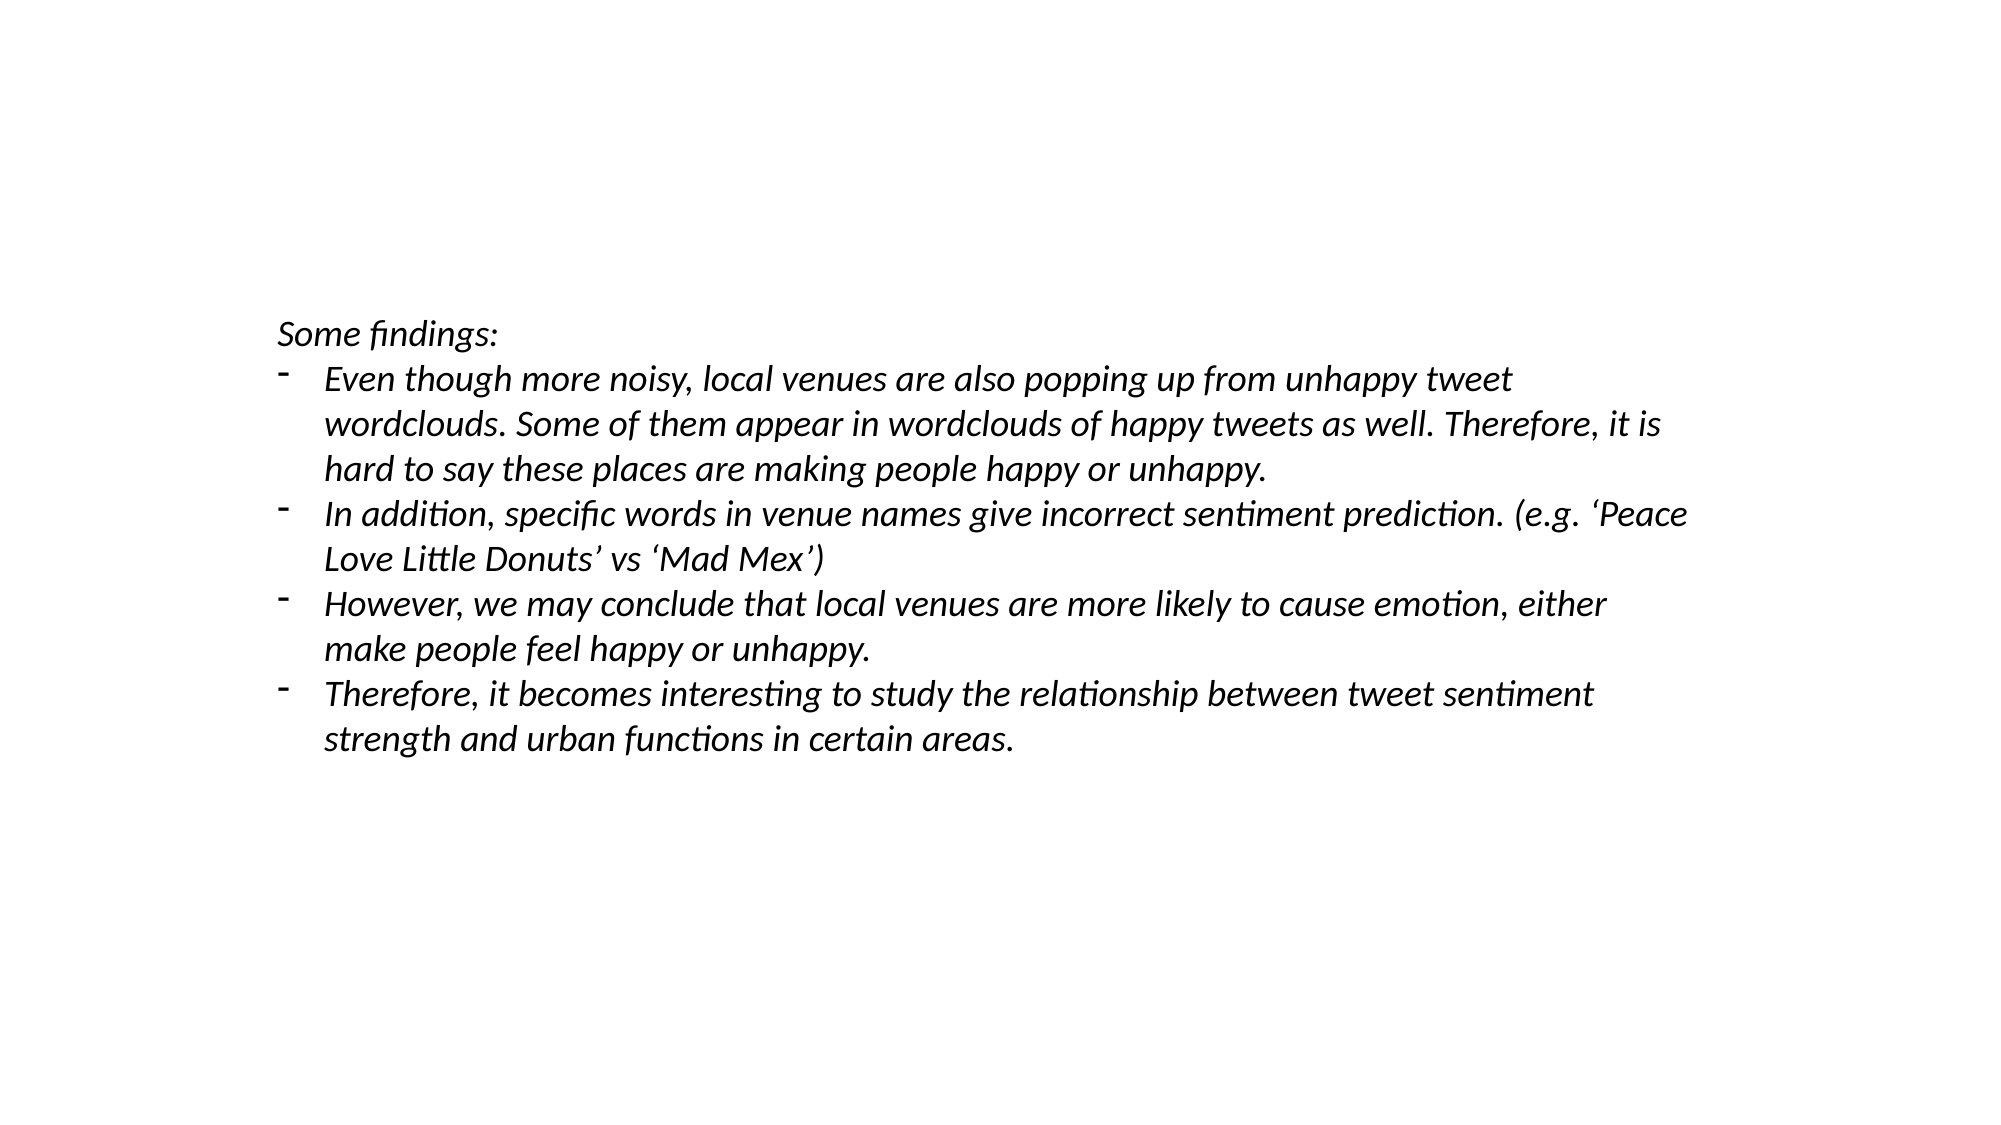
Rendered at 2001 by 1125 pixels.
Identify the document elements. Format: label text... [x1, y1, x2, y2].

text_box Some findings: Even though more noisy, local venues are also popping up from unhappy tweet wordclouds. Some of them appear in wordclouds of happy tweets as well. Therefore, it is hard to say these places are making people happy or unhappy. In addition, specific words in venue names give incorrect sentiment prediction. (e.g. ‘Peace Love Little Donuts’ vs ‘Mad Mex’) However, we may conclude that local venues are more likely to cause emotion, either make people feel happy or unhappy. Therefore, it becomes interesting to study the relationship between tweet sentiment strength and urban functions in certain areas. [262, 301, 1706, 812]
